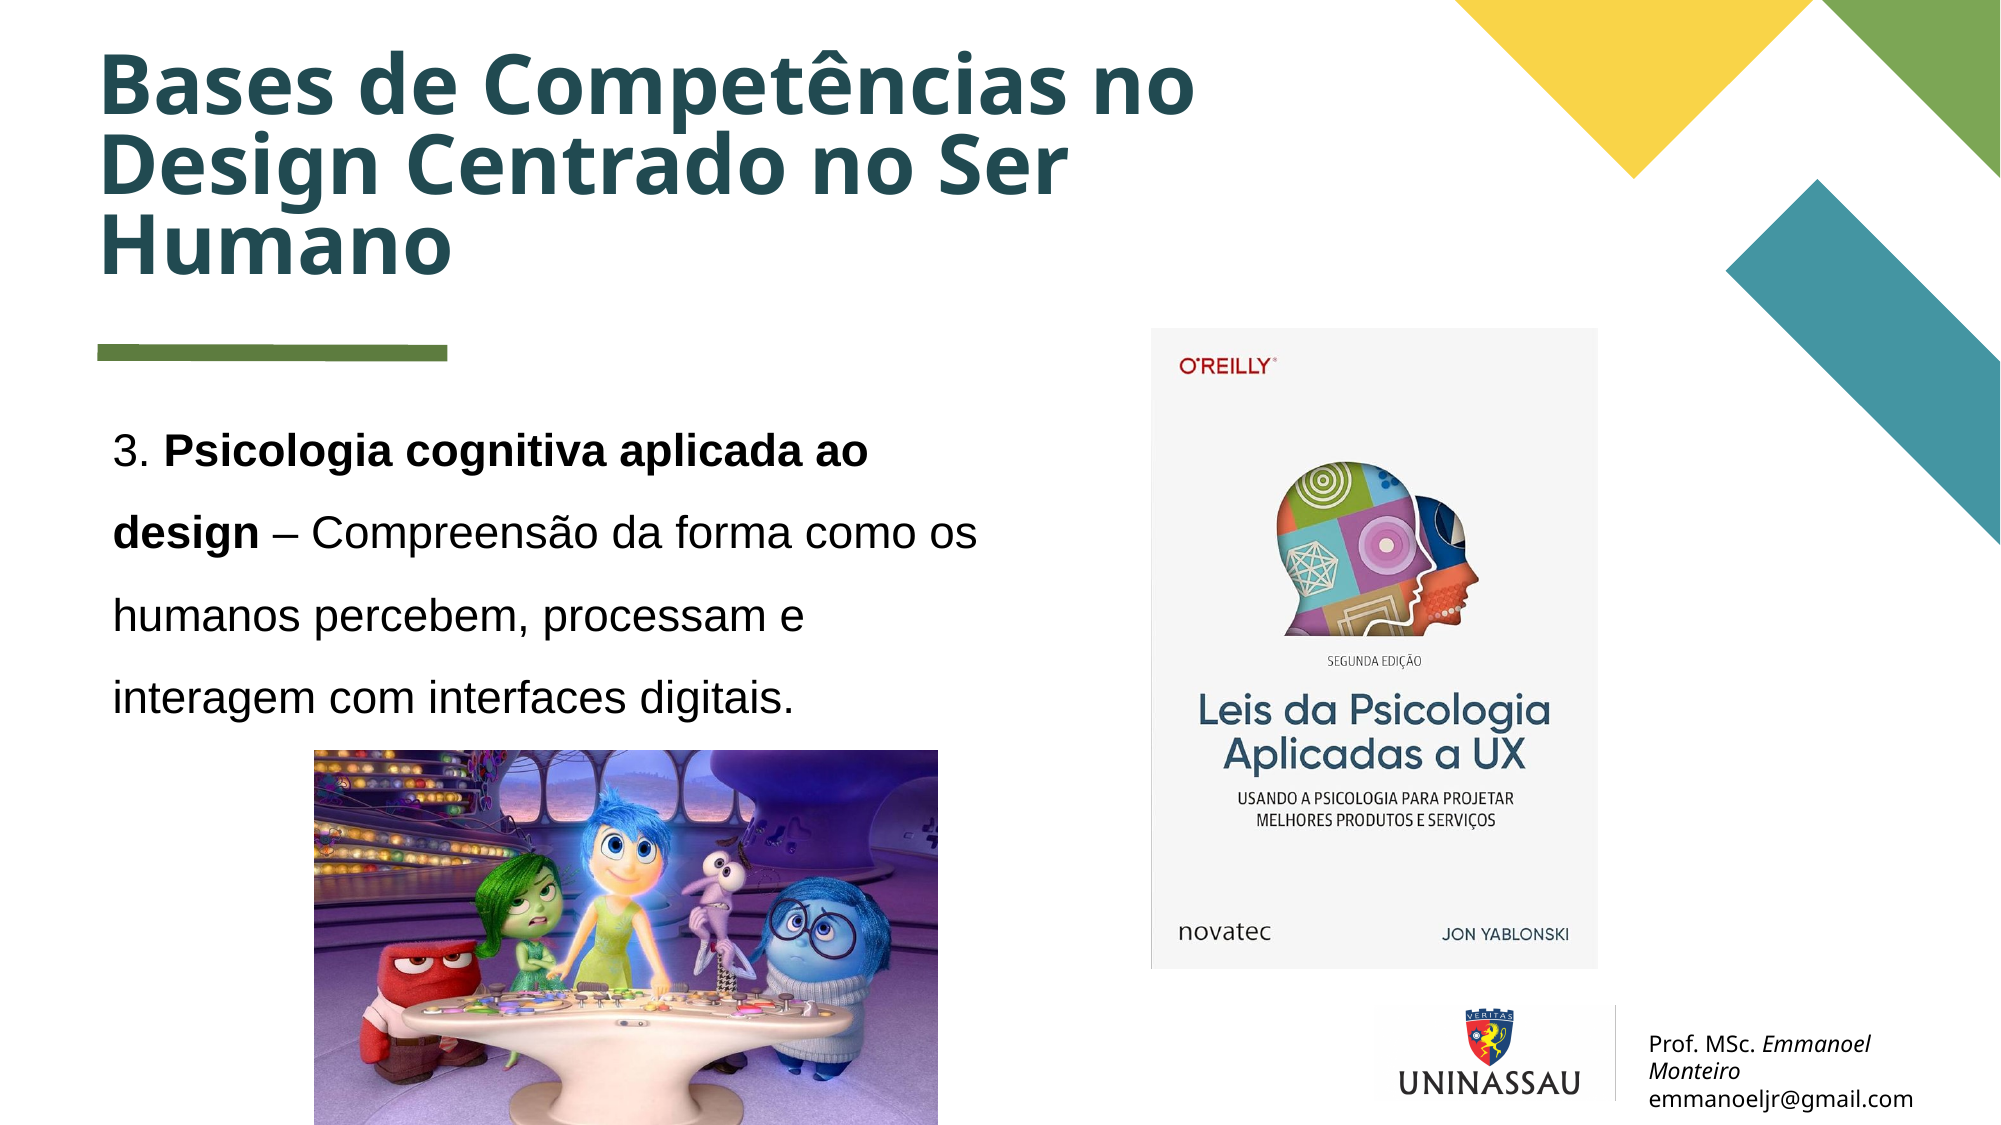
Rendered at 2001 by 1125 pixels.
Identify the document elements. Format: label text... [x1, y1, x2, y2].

title Bases de Competências no Design Centrado no Ser Humano [97, 32, 1421, 291]
picture [314, 750, 938, 1125]
text_box 3. Psicologia cognitiva aplicada ao design – Compreensão da forma como os humanos percebem, processam e interagem com interfaces digitais. [97, 385, 1000, 731]
text_box Prof. MSc. Emmanoel Monteiro emmanoeljr@gmail.com [1633, 1021, 1966, 1120]
picture [1373, 1005, 1616, 1101]
picture [1150, 328, 1598, 969]
